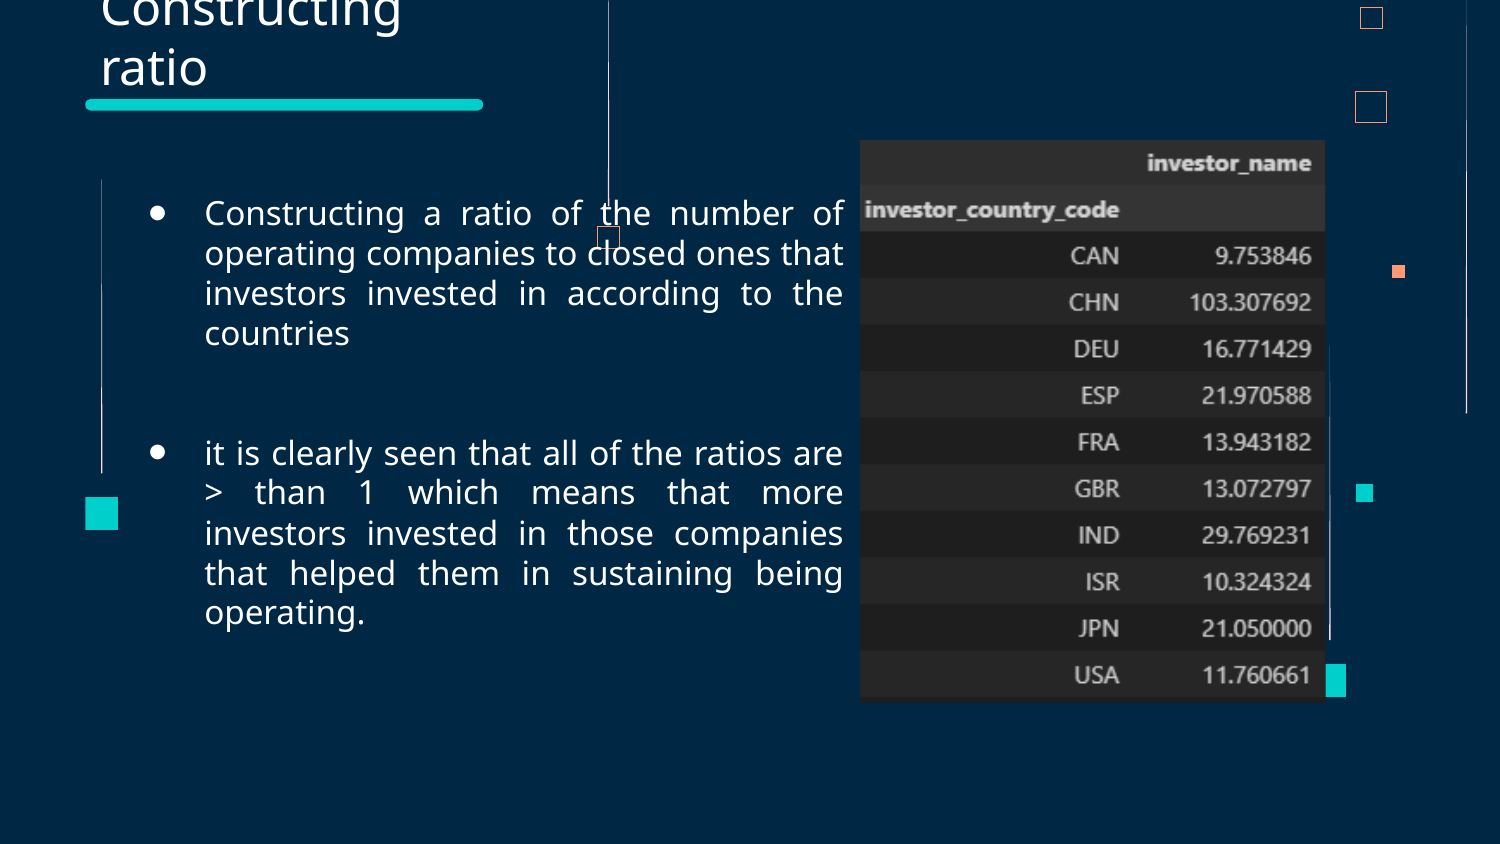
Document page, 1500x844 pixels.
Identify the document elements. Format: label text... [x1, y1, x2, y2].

subtitle Constructing a ratio of the number of operating companies to closed ones that investors invested in according to the countries it is clearly seen that all of the ratios are > than 1 which means that more investors invested in those companies that helped them in sustaining being operating. [114, 137, 860, 422]
picture [859, 140, 1326, 704]
title Constructing ratio [85, 32, 484, 111]
